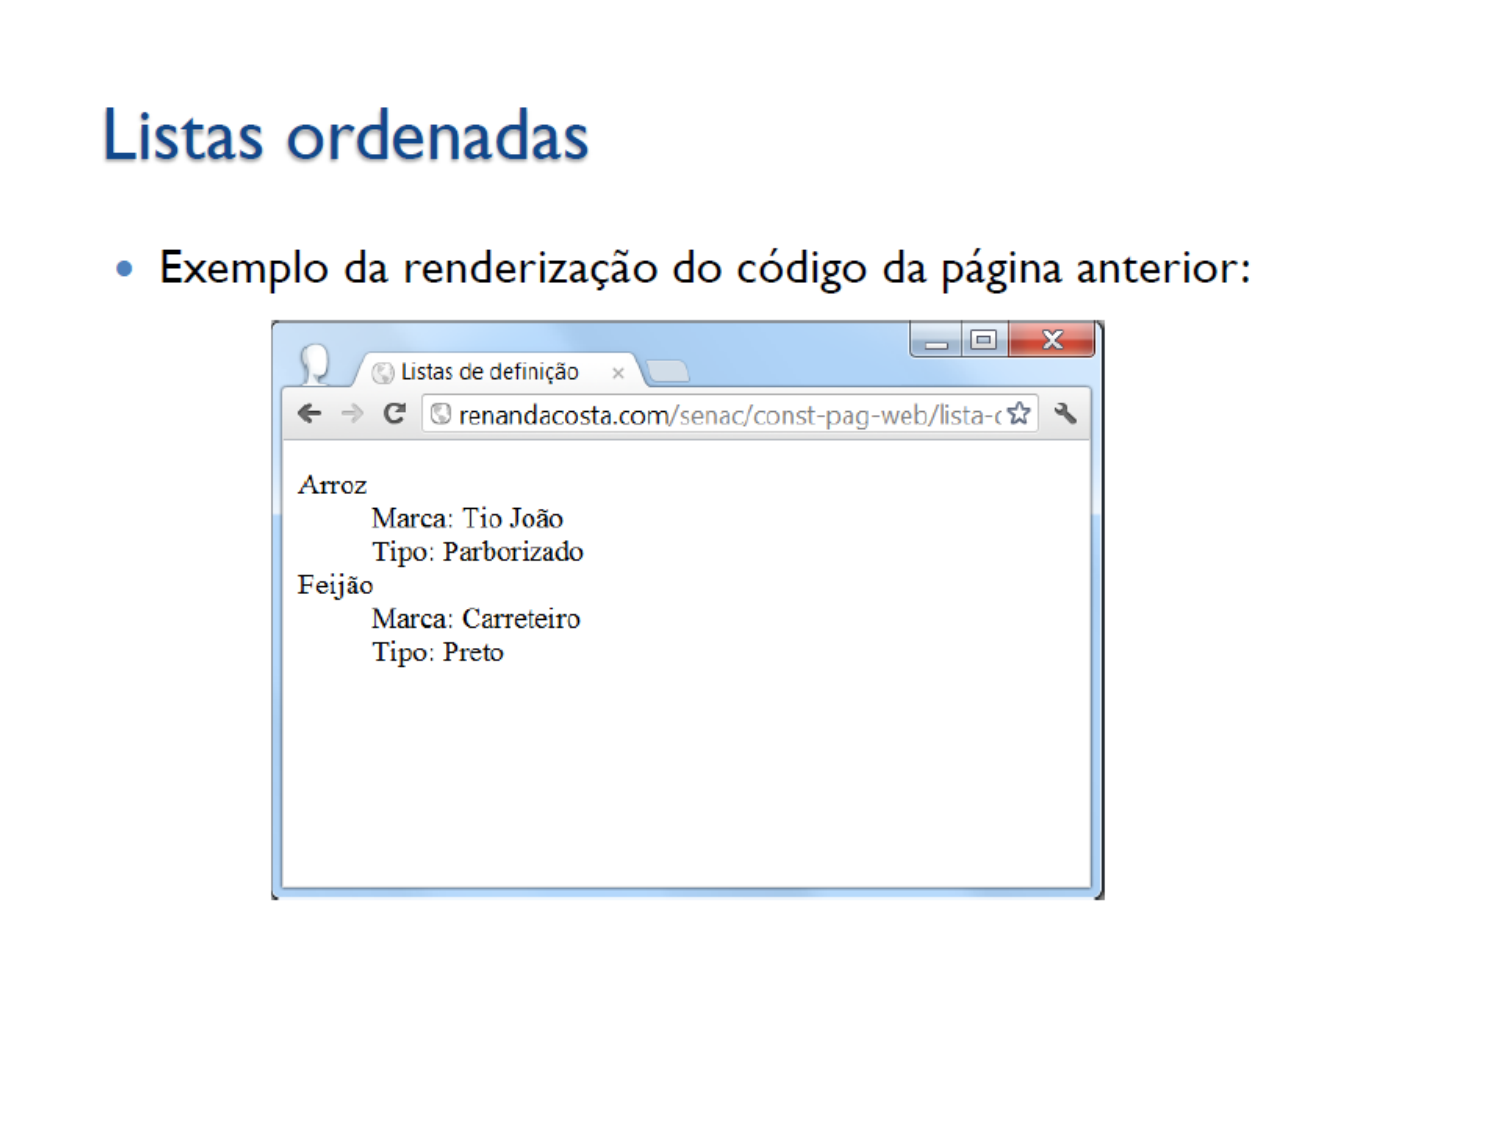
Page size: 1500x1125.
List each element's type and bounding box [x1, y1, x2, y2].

picture [76, 77, 1263, 916]
